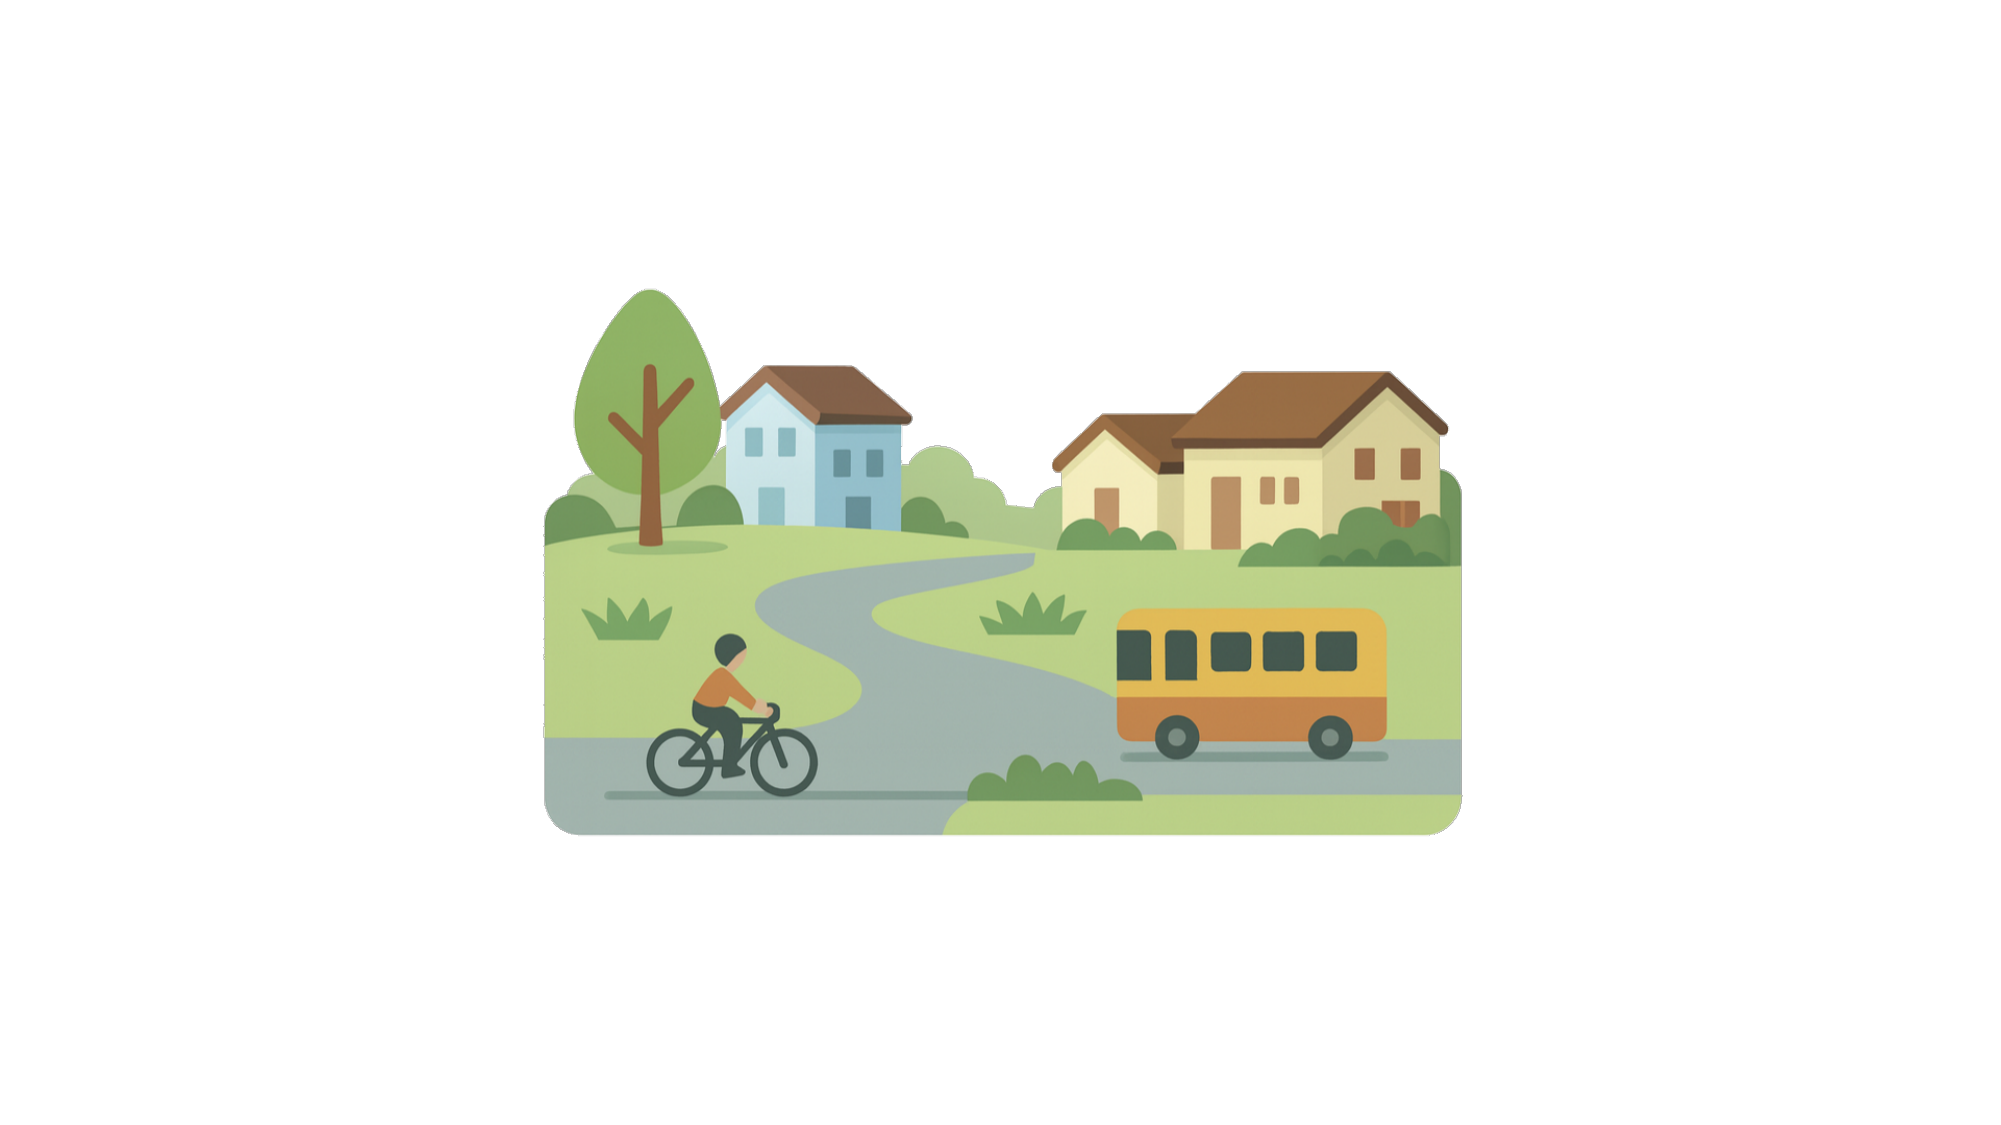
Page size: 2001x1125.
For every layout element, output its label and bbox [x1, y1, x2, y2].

picture [526, 266, 1474, 859]
